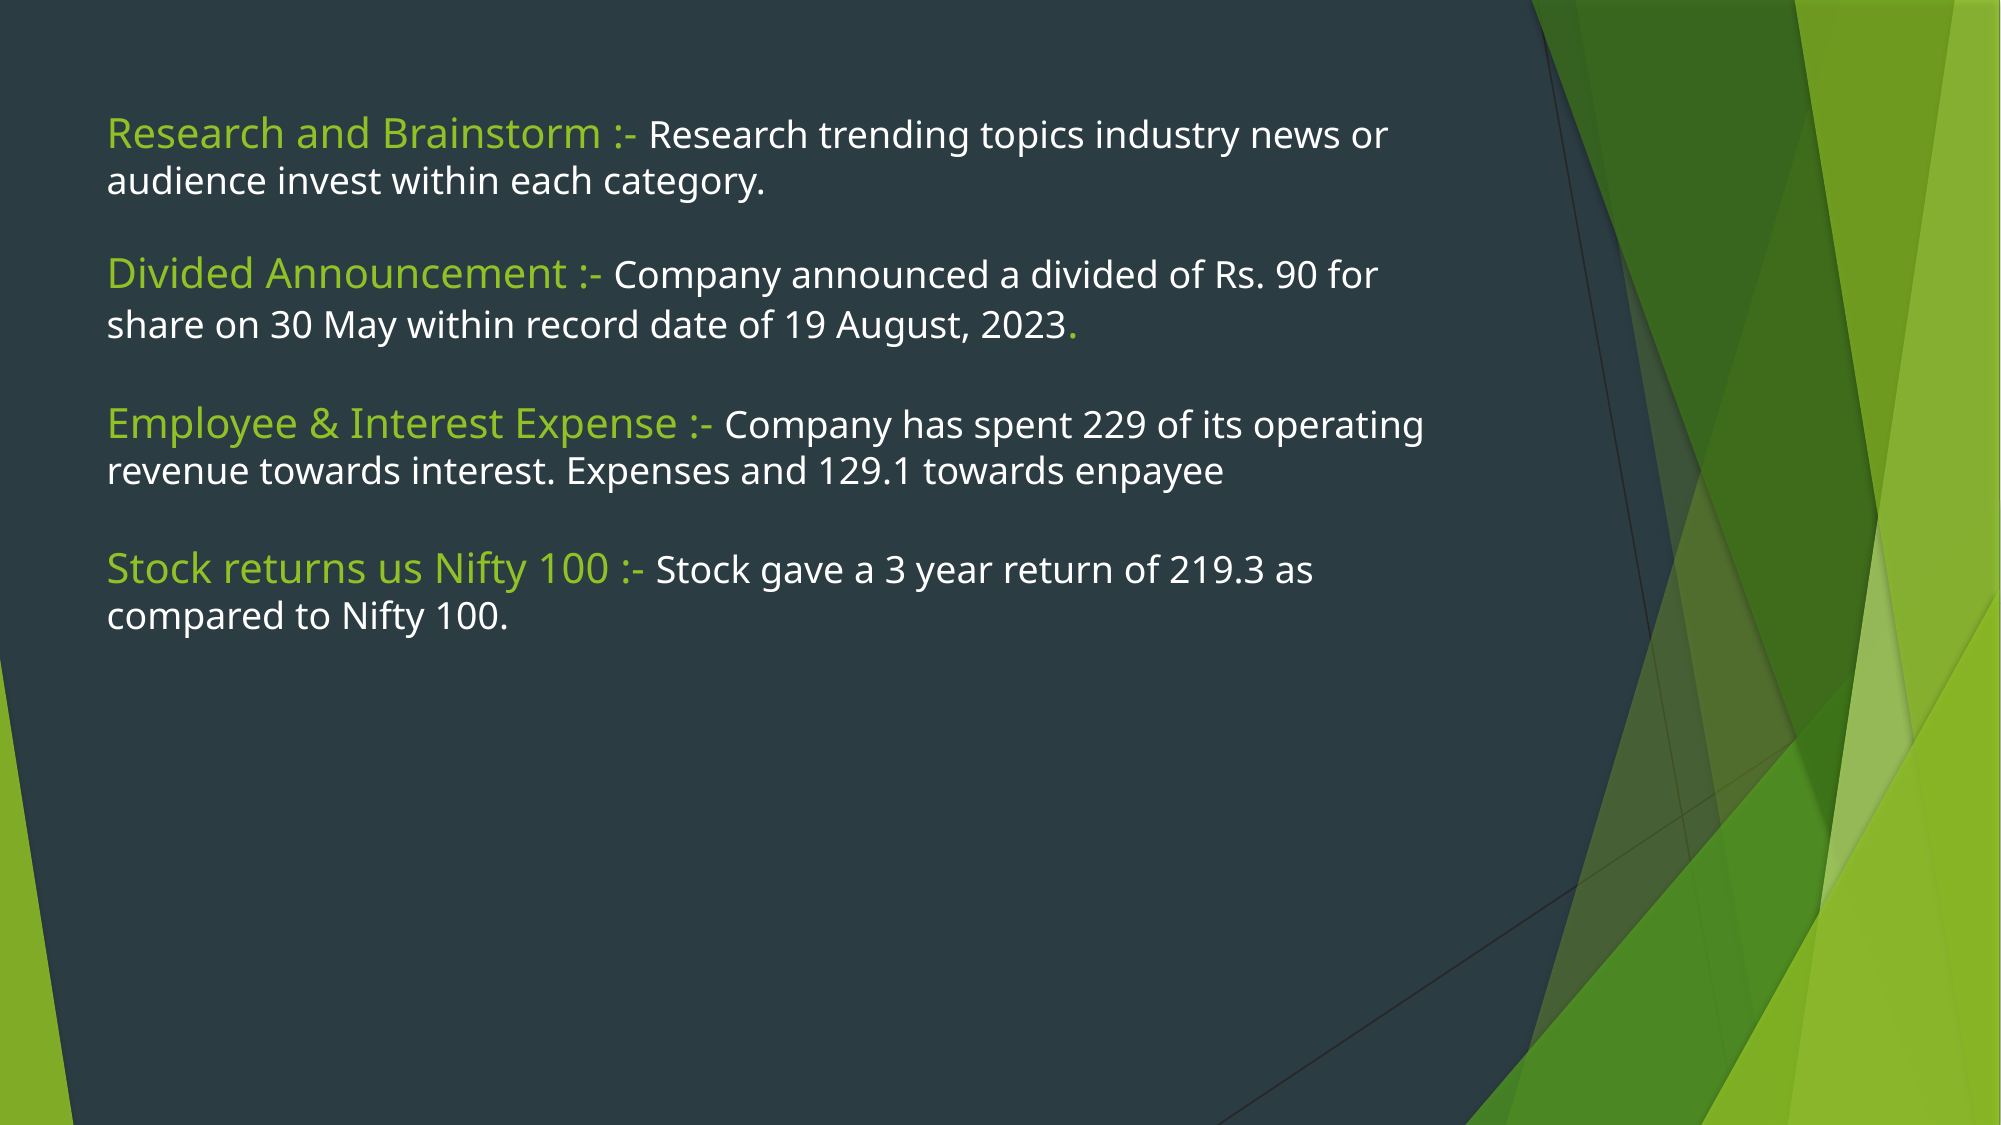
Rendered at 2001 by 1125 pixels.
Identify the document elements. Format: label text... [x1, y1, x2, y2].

text_box Research and Brainstorm :- Research trending topics industry news or audience invest within each category. Divided Announcement :- Company announced a divided of Rs. 90 for share on 30 May within record date of 19 August, 2023. Employee & Interest Expense :- Company has spent 229 of its operating revenue towards interest. Expenses and 129.1 towards enpayee Stock returns us Nifty 100 :- Stock gave a 3 year return of 219.3 as compared to Nifty 100. [91, 99, 1470, 690]
